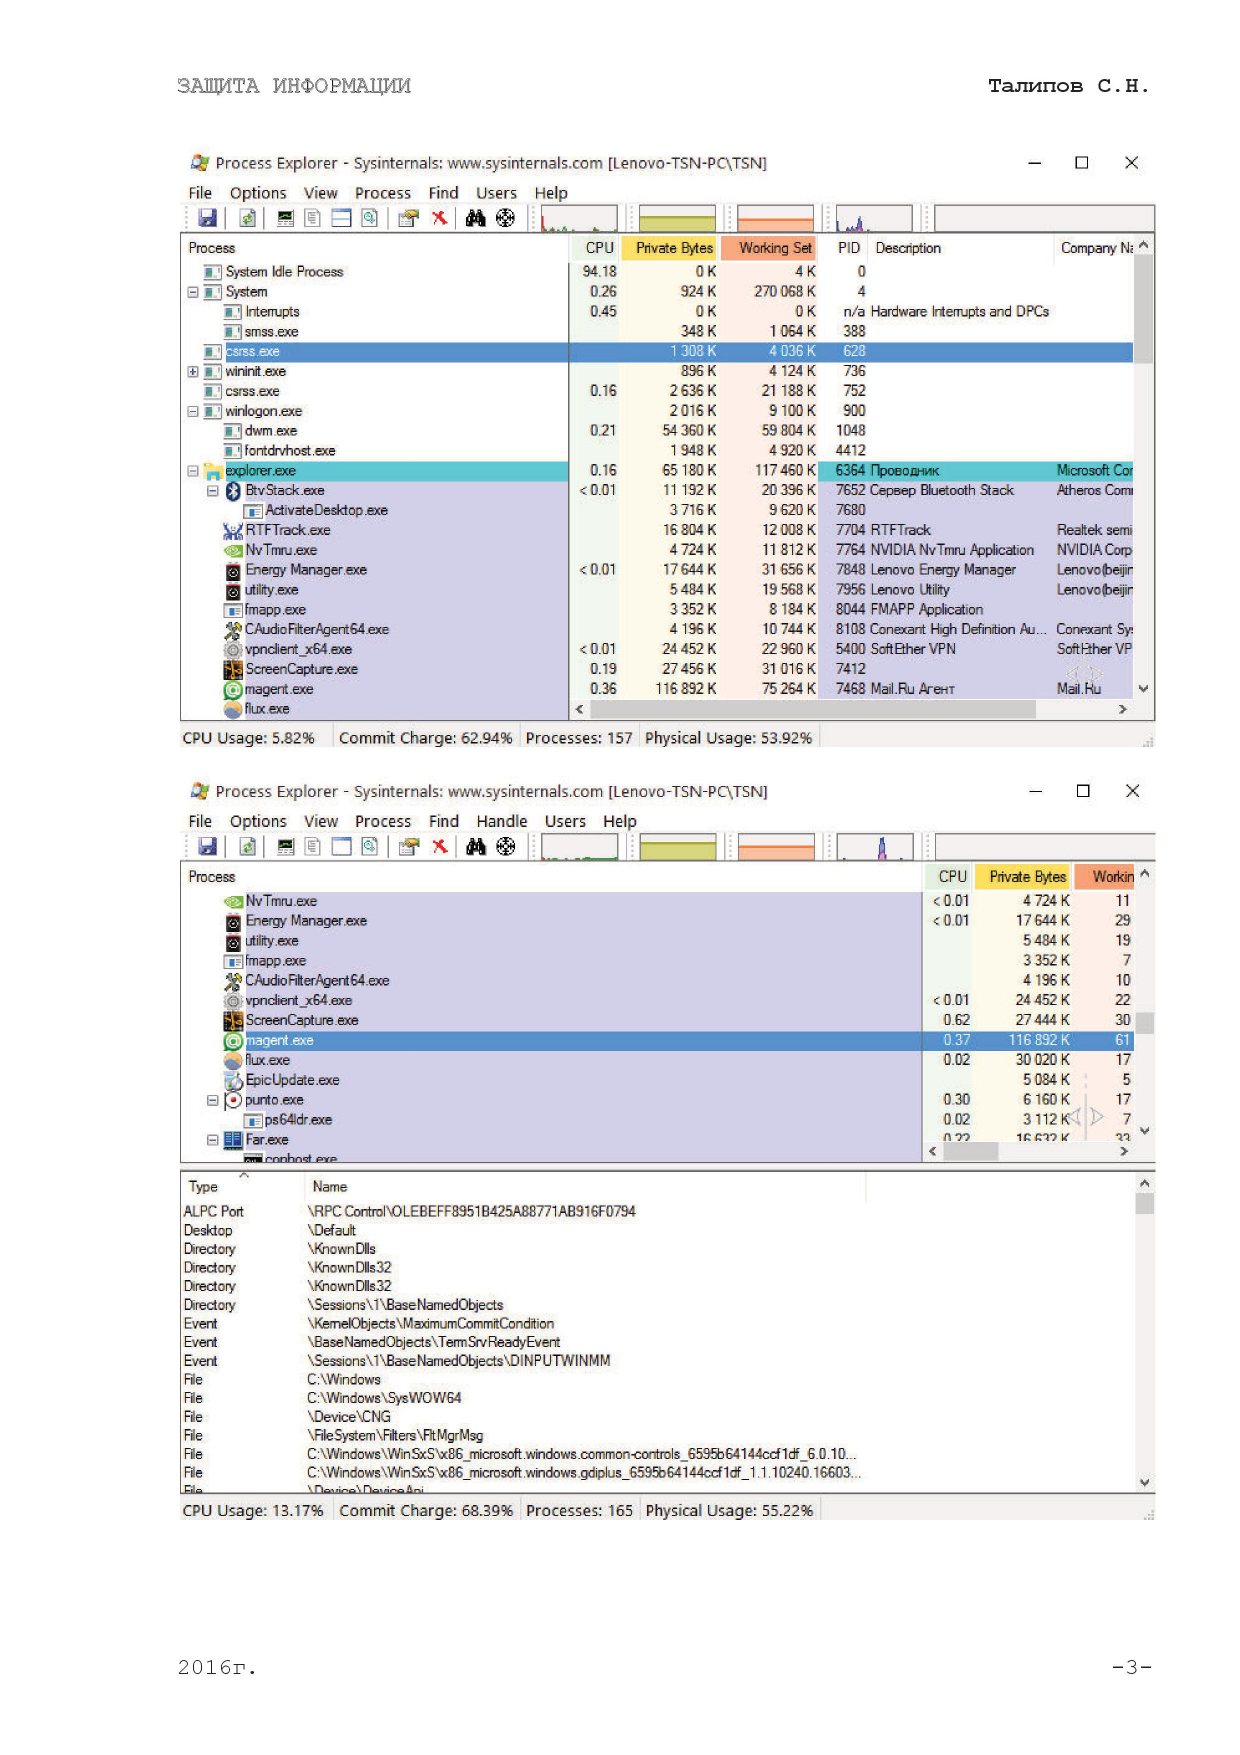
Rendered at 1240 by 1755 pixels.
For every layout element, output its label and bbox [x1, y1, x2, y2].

text_box [0, 0, 1240, 1754]
